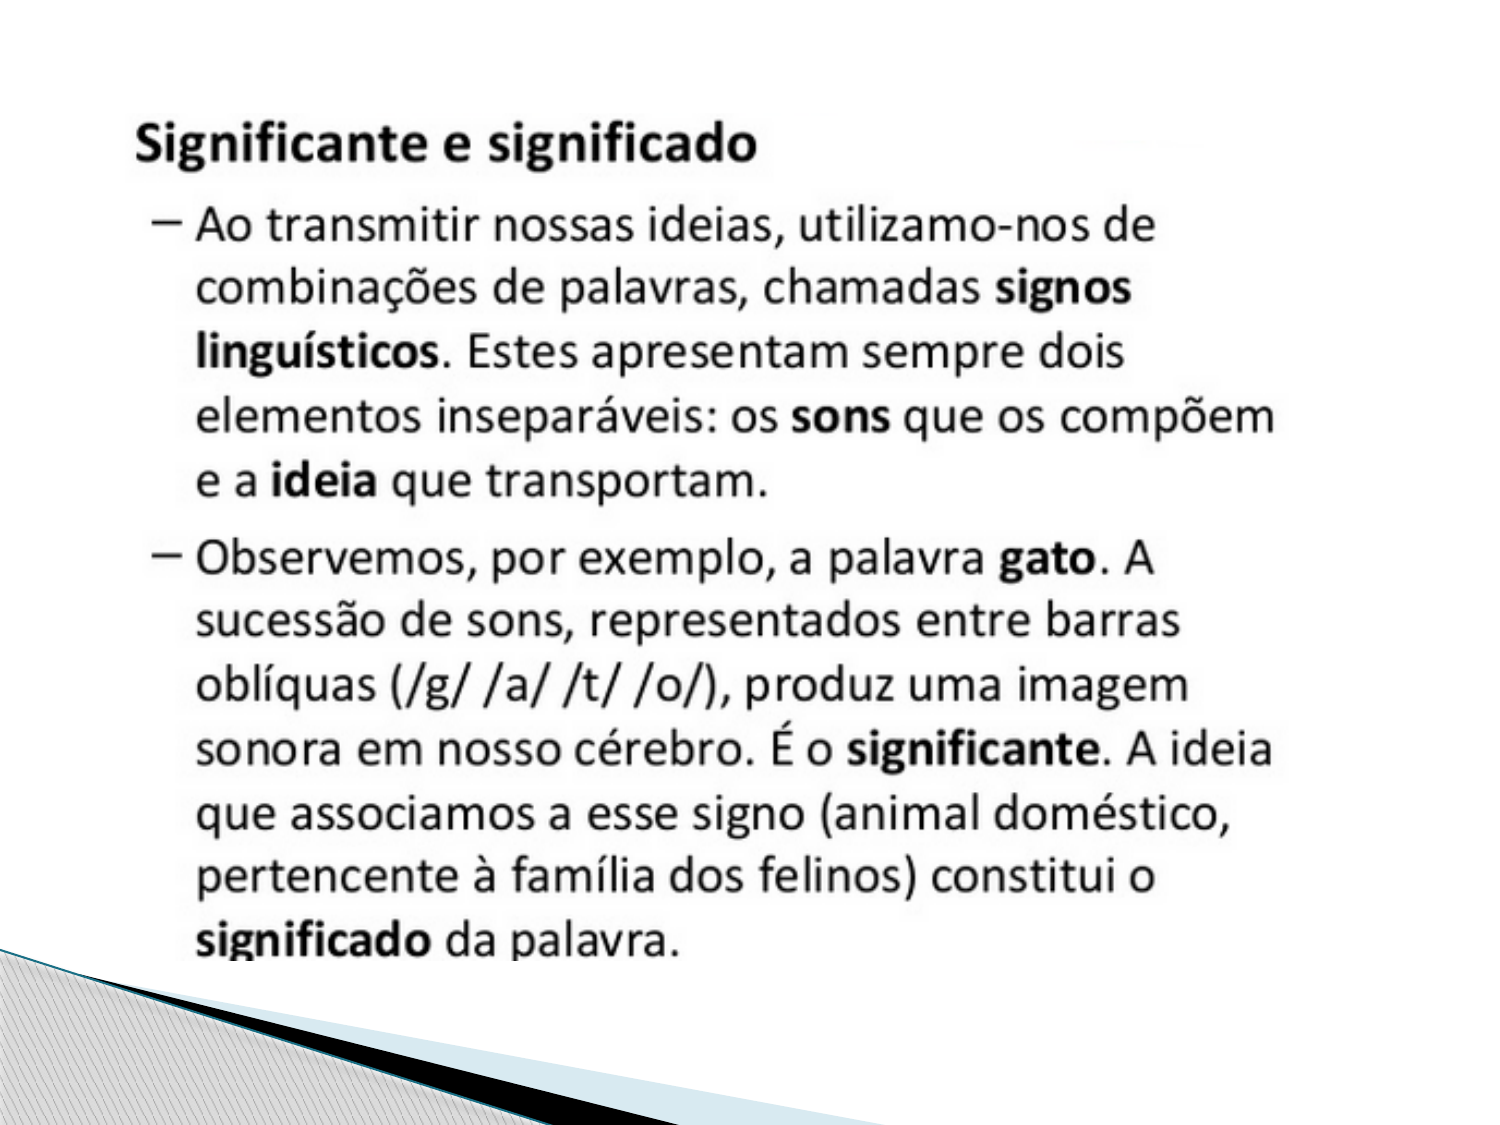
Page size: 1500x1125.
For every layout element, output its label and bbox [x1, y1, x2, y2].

picture [124, 113, 1306, 962]
